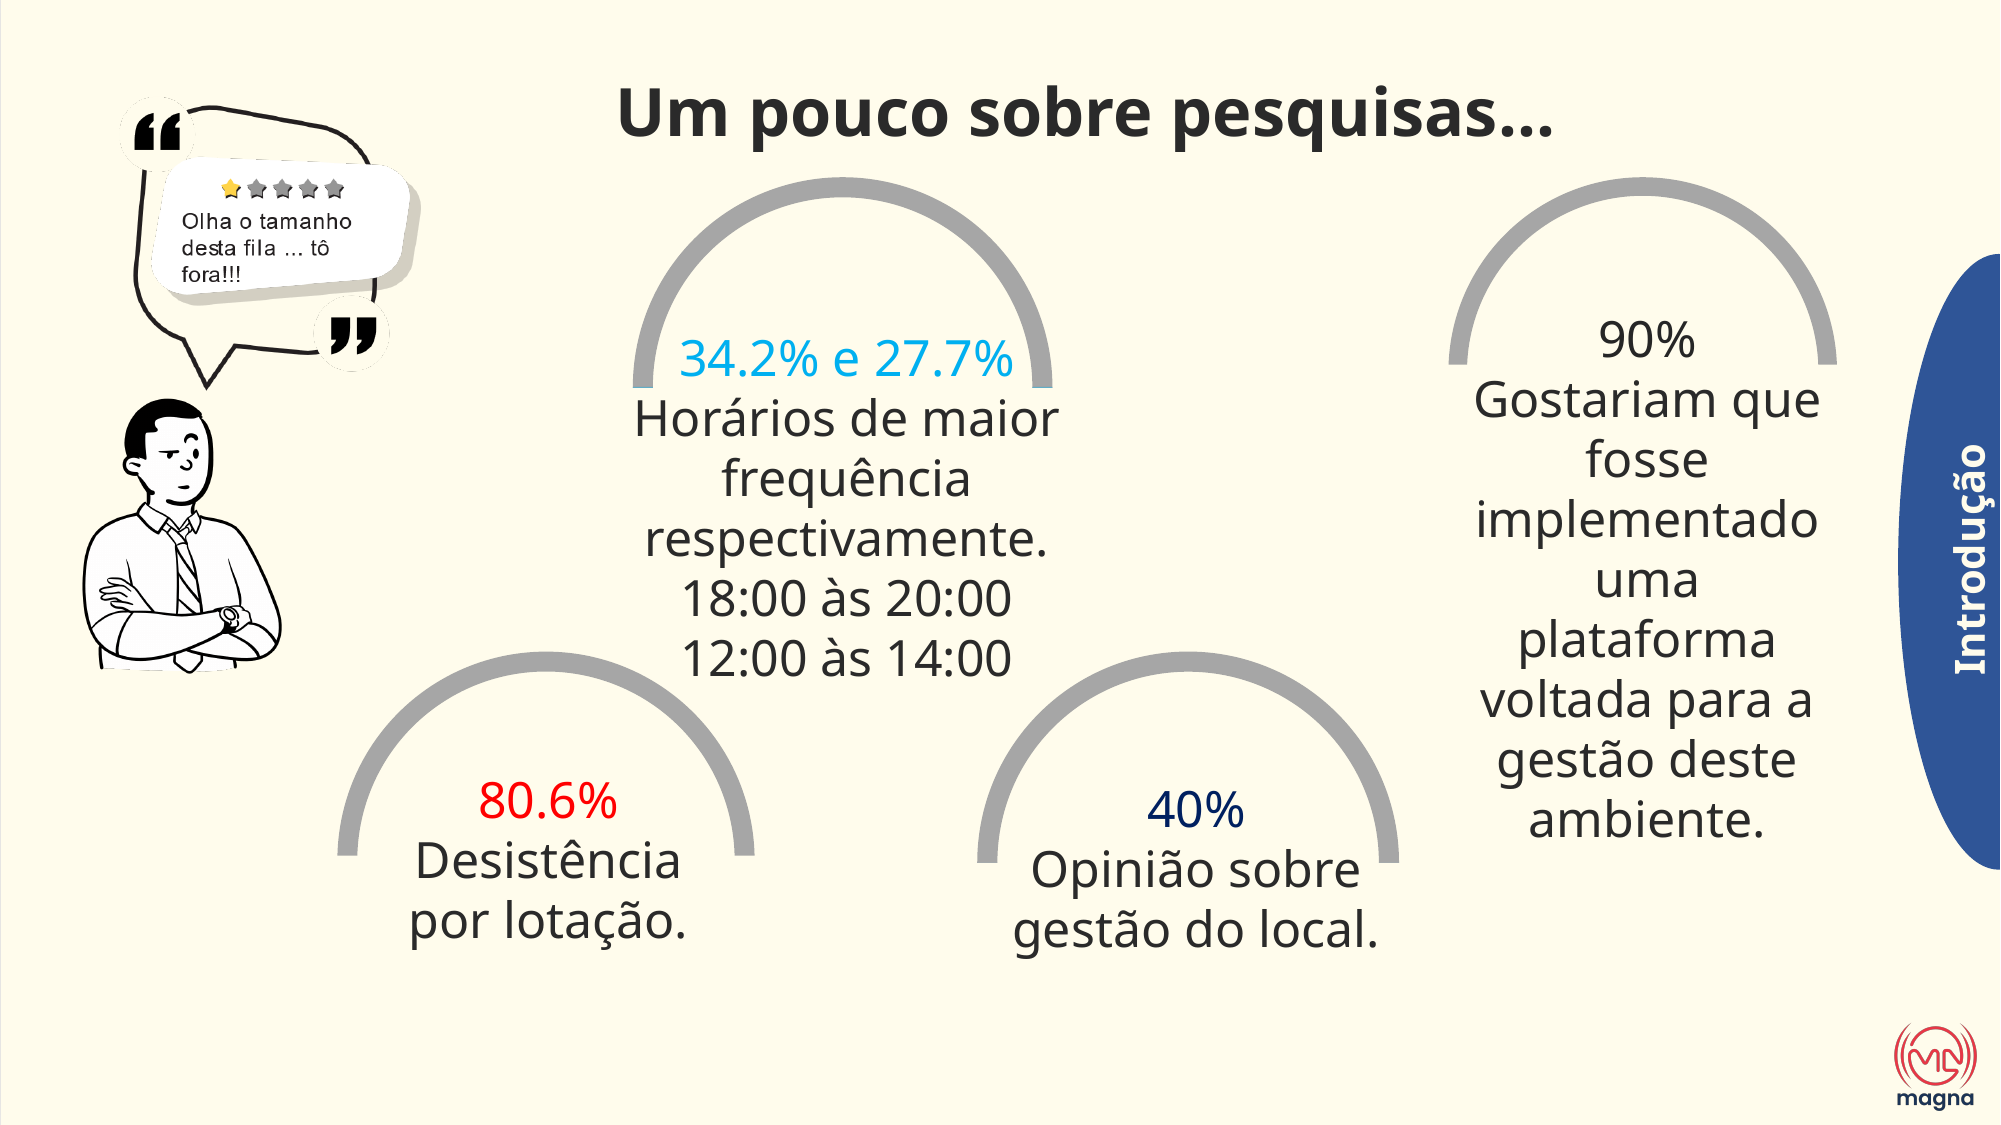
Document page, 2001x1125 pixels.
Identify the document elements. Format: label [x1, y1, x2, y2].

text_box [1448, 177, 1838, 566]
text_box [977, 651, 1399, 1074]
text_box [0, 0, 2000, 1125]
text_box [74, 96, 421, 681]
text_box [337, 651, 755, 1069]
text_box [632, 177, 1053, 597]
